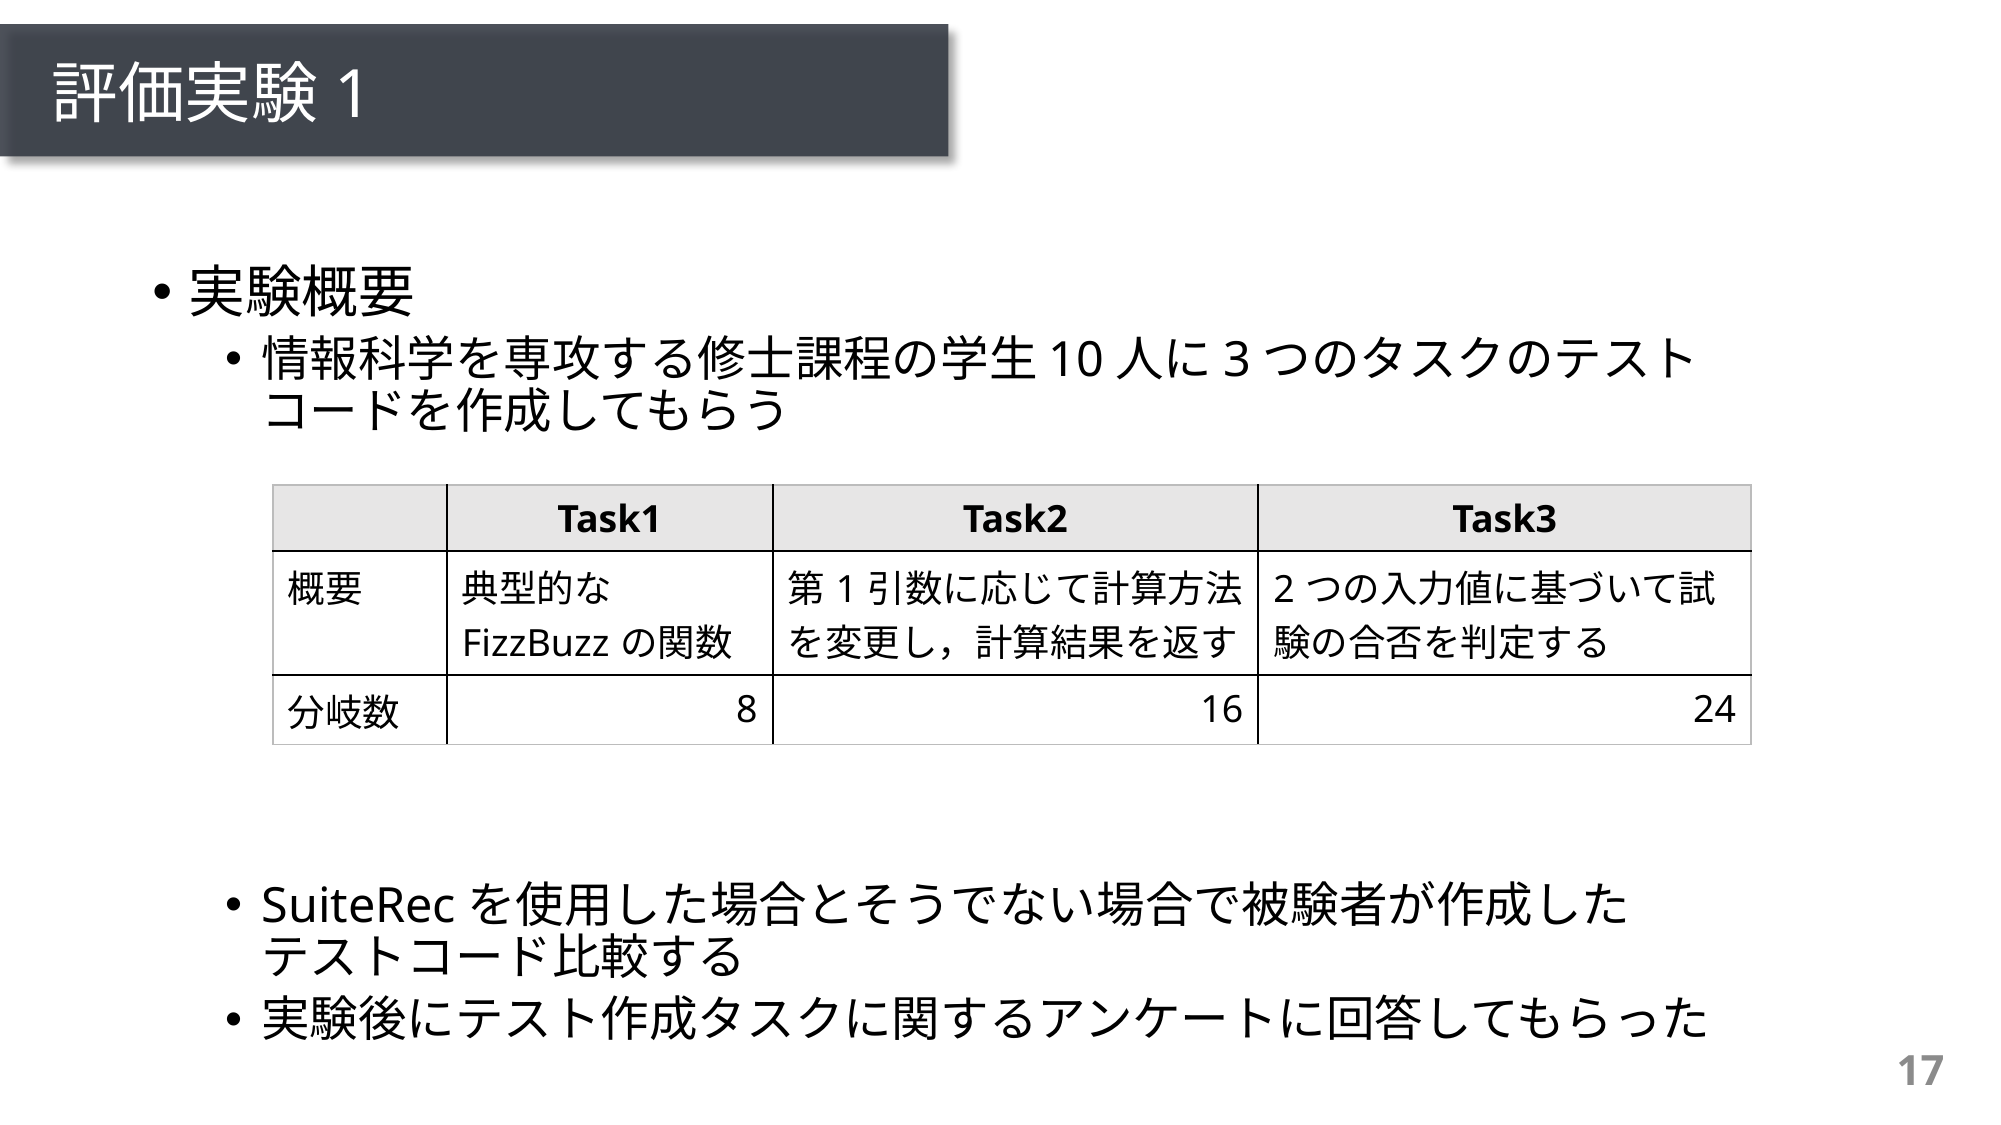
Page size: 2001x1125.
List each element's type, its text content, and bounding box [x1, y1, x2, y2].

list 実験概要 情報科学を専攻する修士課程の学生10人に3つのタスクのテスト コードを作成してもらう SuiteRecを使用した場合とそうでない場合で被験者が作成した テストコード比較する 実験後にテスト作成タスクに関するアンケートに回答してもらった [137, 256, 1887, 1060]
table_cell 8 [448, 676, 772, 744]
table_header [274, 486, 446, 550]
table_cell 概要 [274, 552, 446, 674]
table_header Task3 [1259, 486, 1750, 550]
table_cell 分岐数 [274, 676, 446, 744]
table_cell 24 [1259, 676, 1750, 744]
table_cell 典型的なFizzBuzzの関数 [448, 552, 772, 674]
title 評価実験1 [36, 36, 957, 156]
table_header Task2 [774, 486, 1257, 550]
table_cell 第1引数に応じて計算方法を変更し，計算結果を返す [774, 552, 1257, 674]
table_cell 2つの入力値に基づいて試験の合否を判定する [1259, 552, 1750, 674]
table_header Task1 [448, 486, 772, 550]
table_cell 16 [774, 676, 1257, 744]
